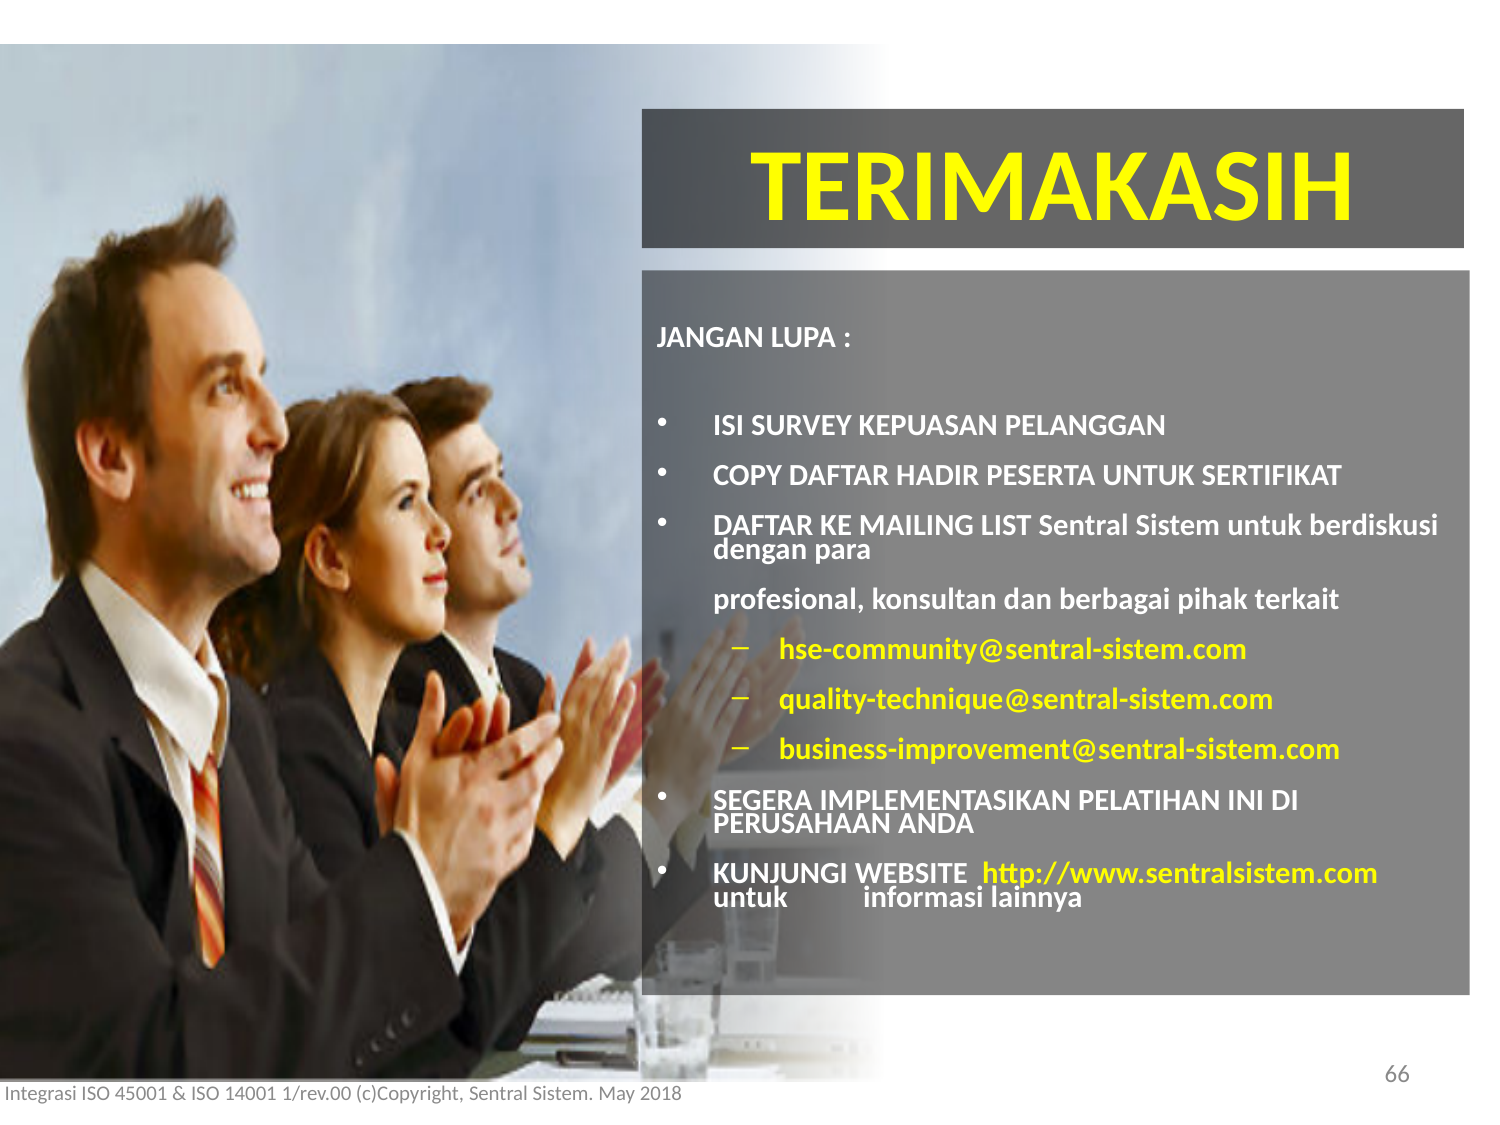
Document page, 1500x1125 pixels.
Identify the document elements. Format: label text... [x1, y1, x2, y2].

text_box TERIMAKASIH [928, 108, 1464, 249]
picture [0, 44, 924, 1082]
list JANGAN LUPA : ISI SURVEY KEPUASAN PELANGGAN COPY DAFTAR HADIR PESERTA UNTUK SERTIFIKAT DAFTAR KE MAILING LIST Sentral Sistem untuk berdiskusi dengan para profesional, konsultan dan berbagai pihak terkait hse-community@sentral-sistem.com quality-technique@sentral-sistem.com business-improvement@sentral-sistem.com SEGERA IMPLEMENTASIKAN PELATIHAN INI DI PERUSAHAAN ANDA KUNJUNGI WEBSITE http://www.sentralsistem.com untuk informasi lainnya [928, 270, 1470, 996]
footer Integrasi ISO 45001 & ISO 14001 1/rev.00 (c)Copyright, Sentral Sistem. May 2018 [0, 1089, 716, 1123]
slide_number 66 [1074, 1042, 1425, 1103]
